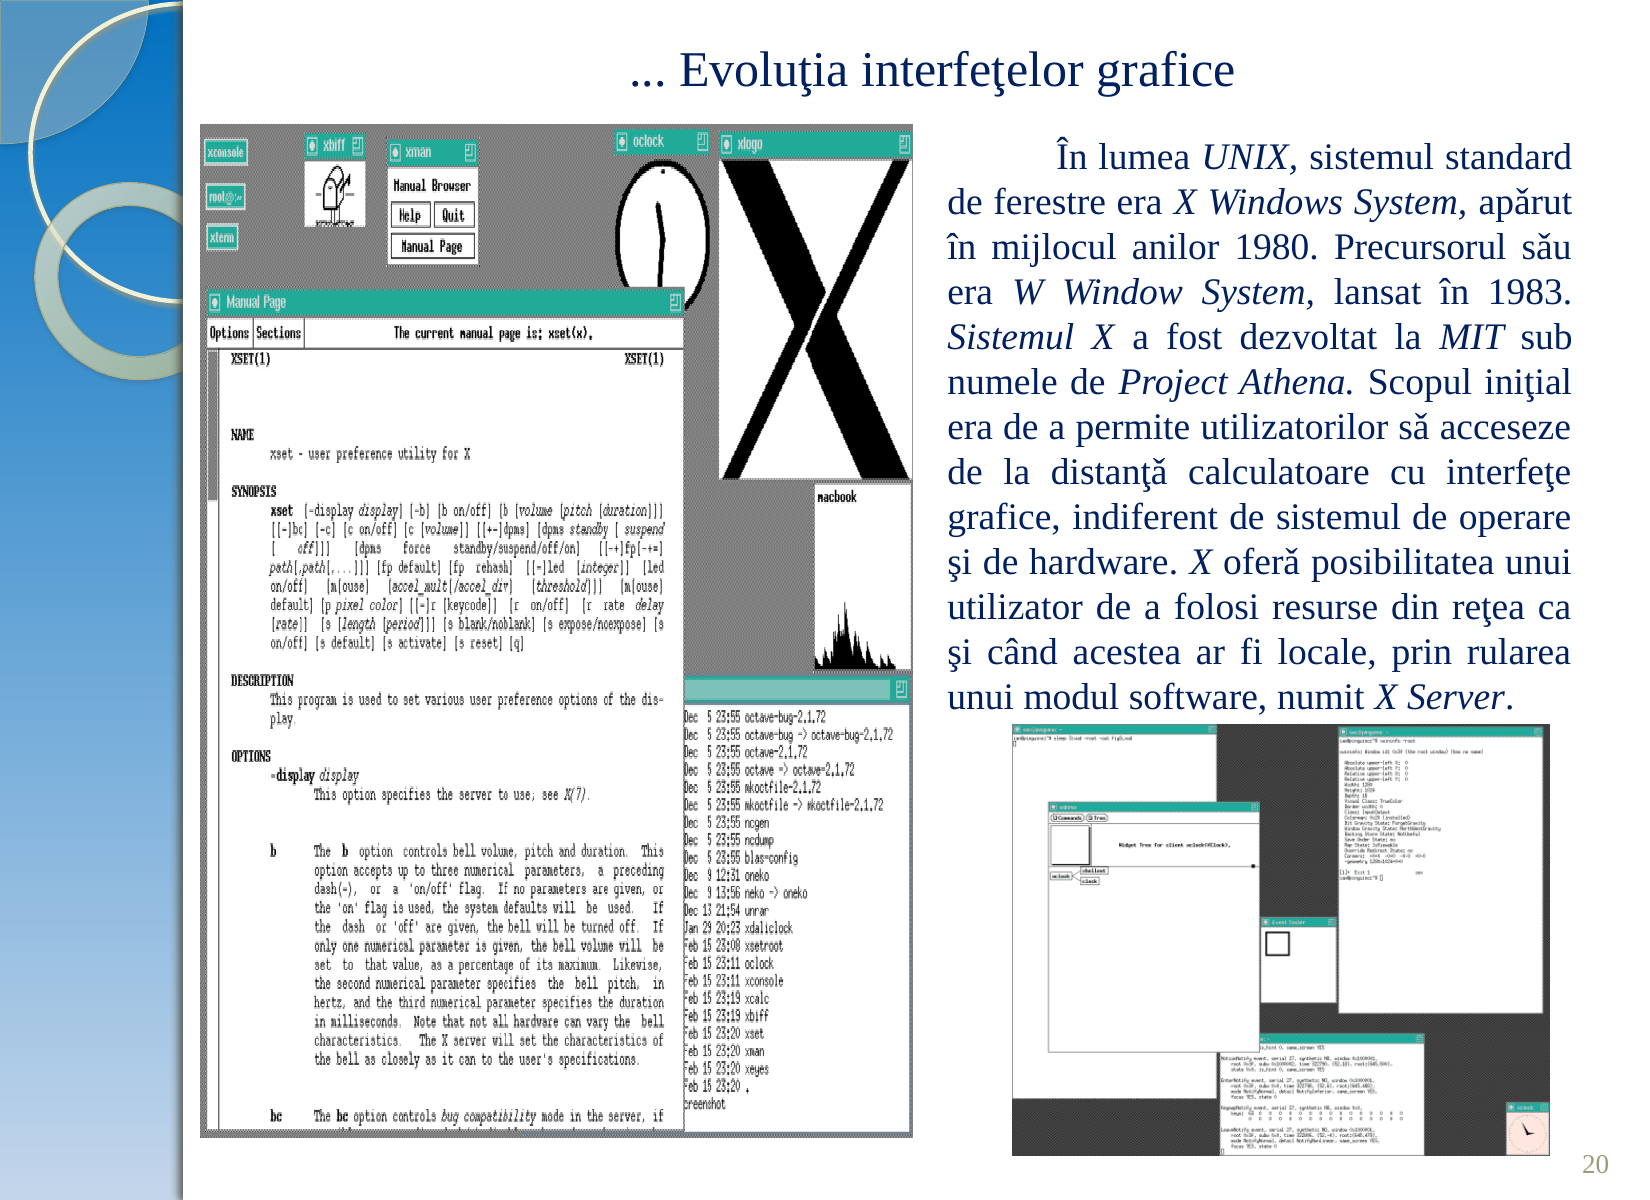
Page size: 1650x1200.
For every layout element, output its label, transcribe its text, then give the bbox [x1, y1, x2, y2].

picture [1012, 724, 1551, 1156]
picture [200, 124, 913, 1138]
text_box În lumea UNIX, sistemul standard de ferestre era X Windows System, apǎrut în mijlocul anilor 1980. Precursorul sǎu era W Window System, lansat în 1983. Sistemul X a fost dezvoltat la MIT sub numele de Project Athena. Scopul iniţial era de a permite utilizatorilor sǎ acceseze de la distanţǎ calculatoare cu interfeţe grafice, indiferent de sistemul de operare şi de hardware. X oferǎ posibilitatea unui utilizator de a folosi resurse din reţea ca şi când acestea ar fi locale, prin rularea unui modul software, numit X Server. [932, 124, 1588, 770]
slide_number 20 [1554, 1103, 1637, 1187]
text_box ... Evoluţia interfeţelor grafice [614, 28, 1252, 104]
